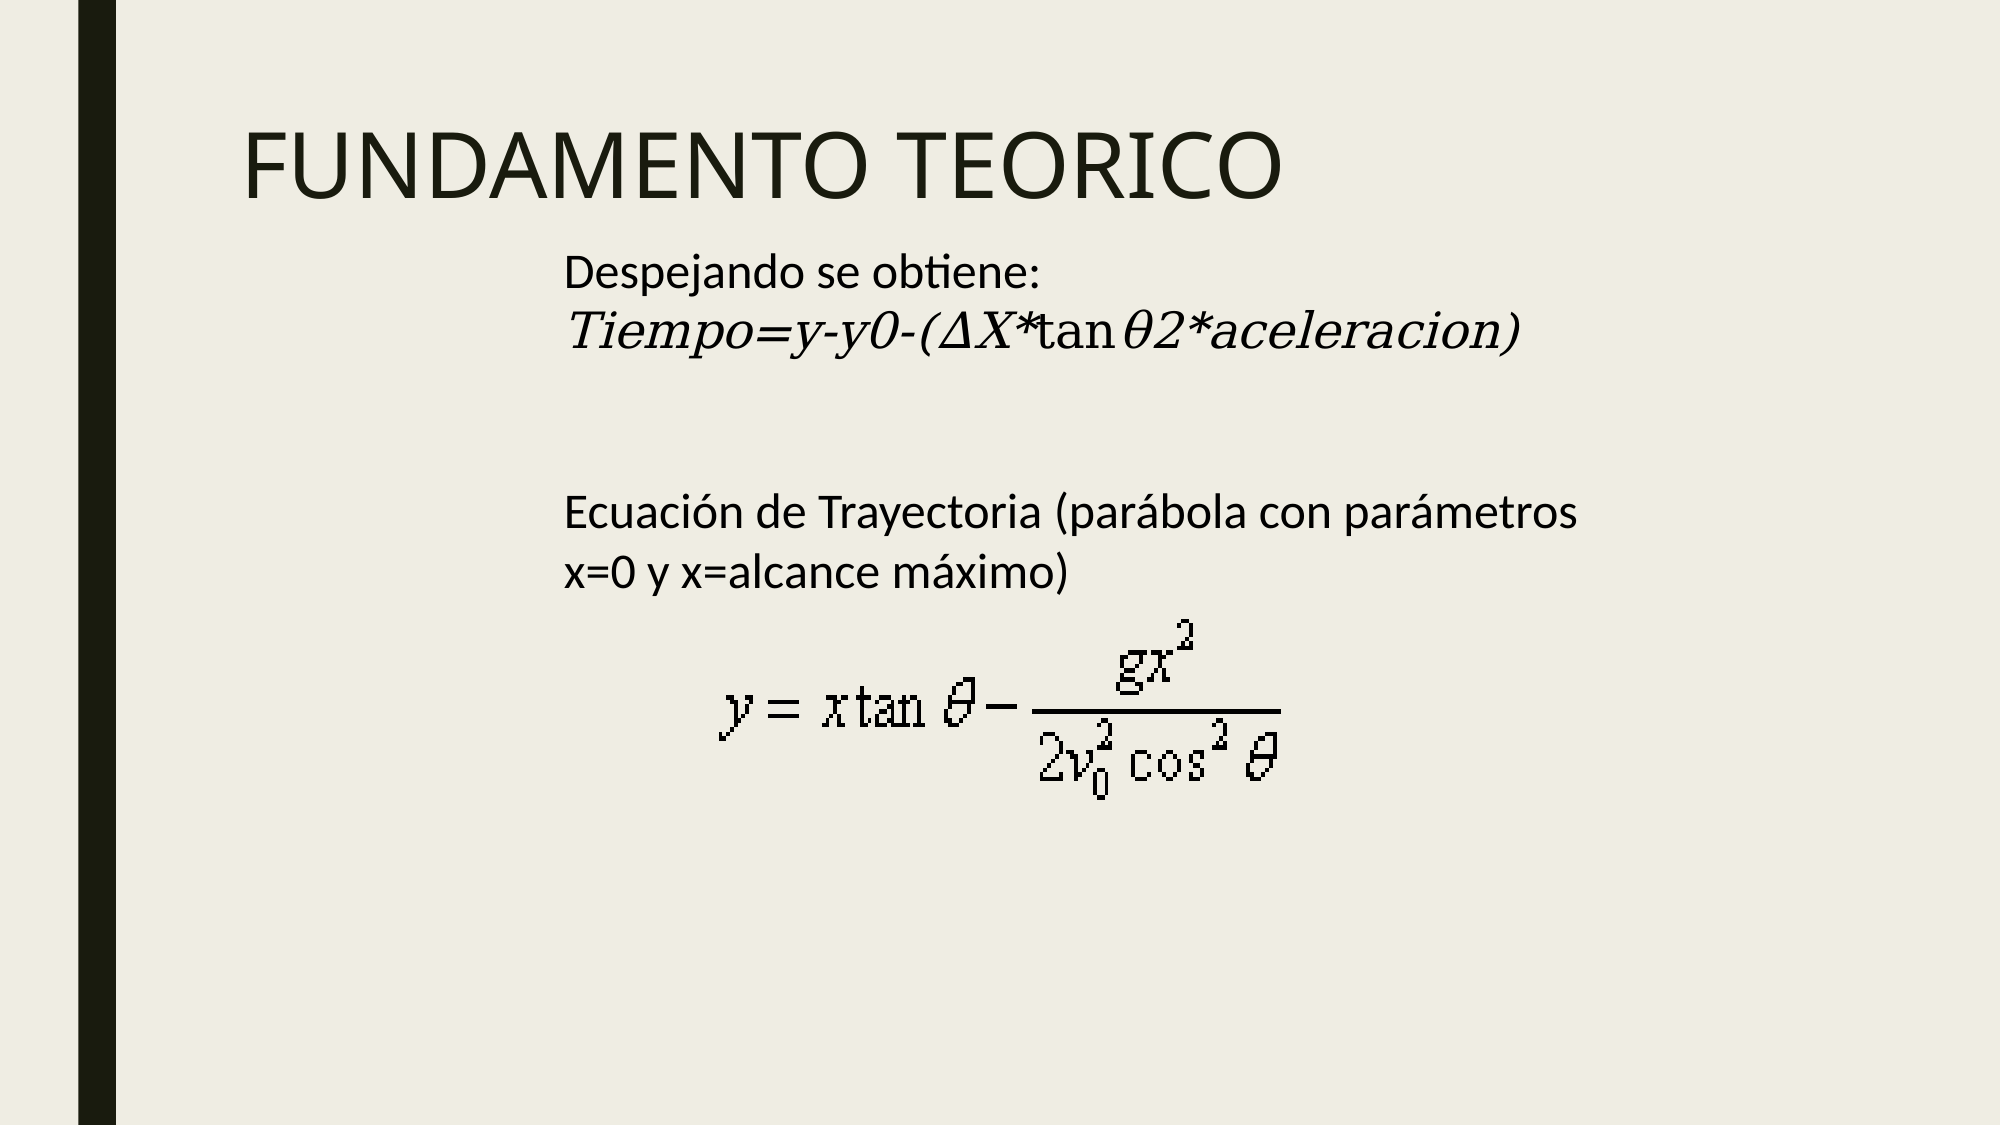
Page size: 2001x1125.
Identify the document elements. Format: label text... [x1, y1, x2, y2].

picture [719, 619, 1281, 801]
text_box Despejando se obtiene: Tiempo=y-y0-(∆X*tanθ2*aceleracion) Ecuación de Trayectoria (parábola con parámetros x=0 y x=alcance máximo) [549, 230, 1642, 651]
title FUNDAMENTO TEORICO [225, 112, 1800, 357]
